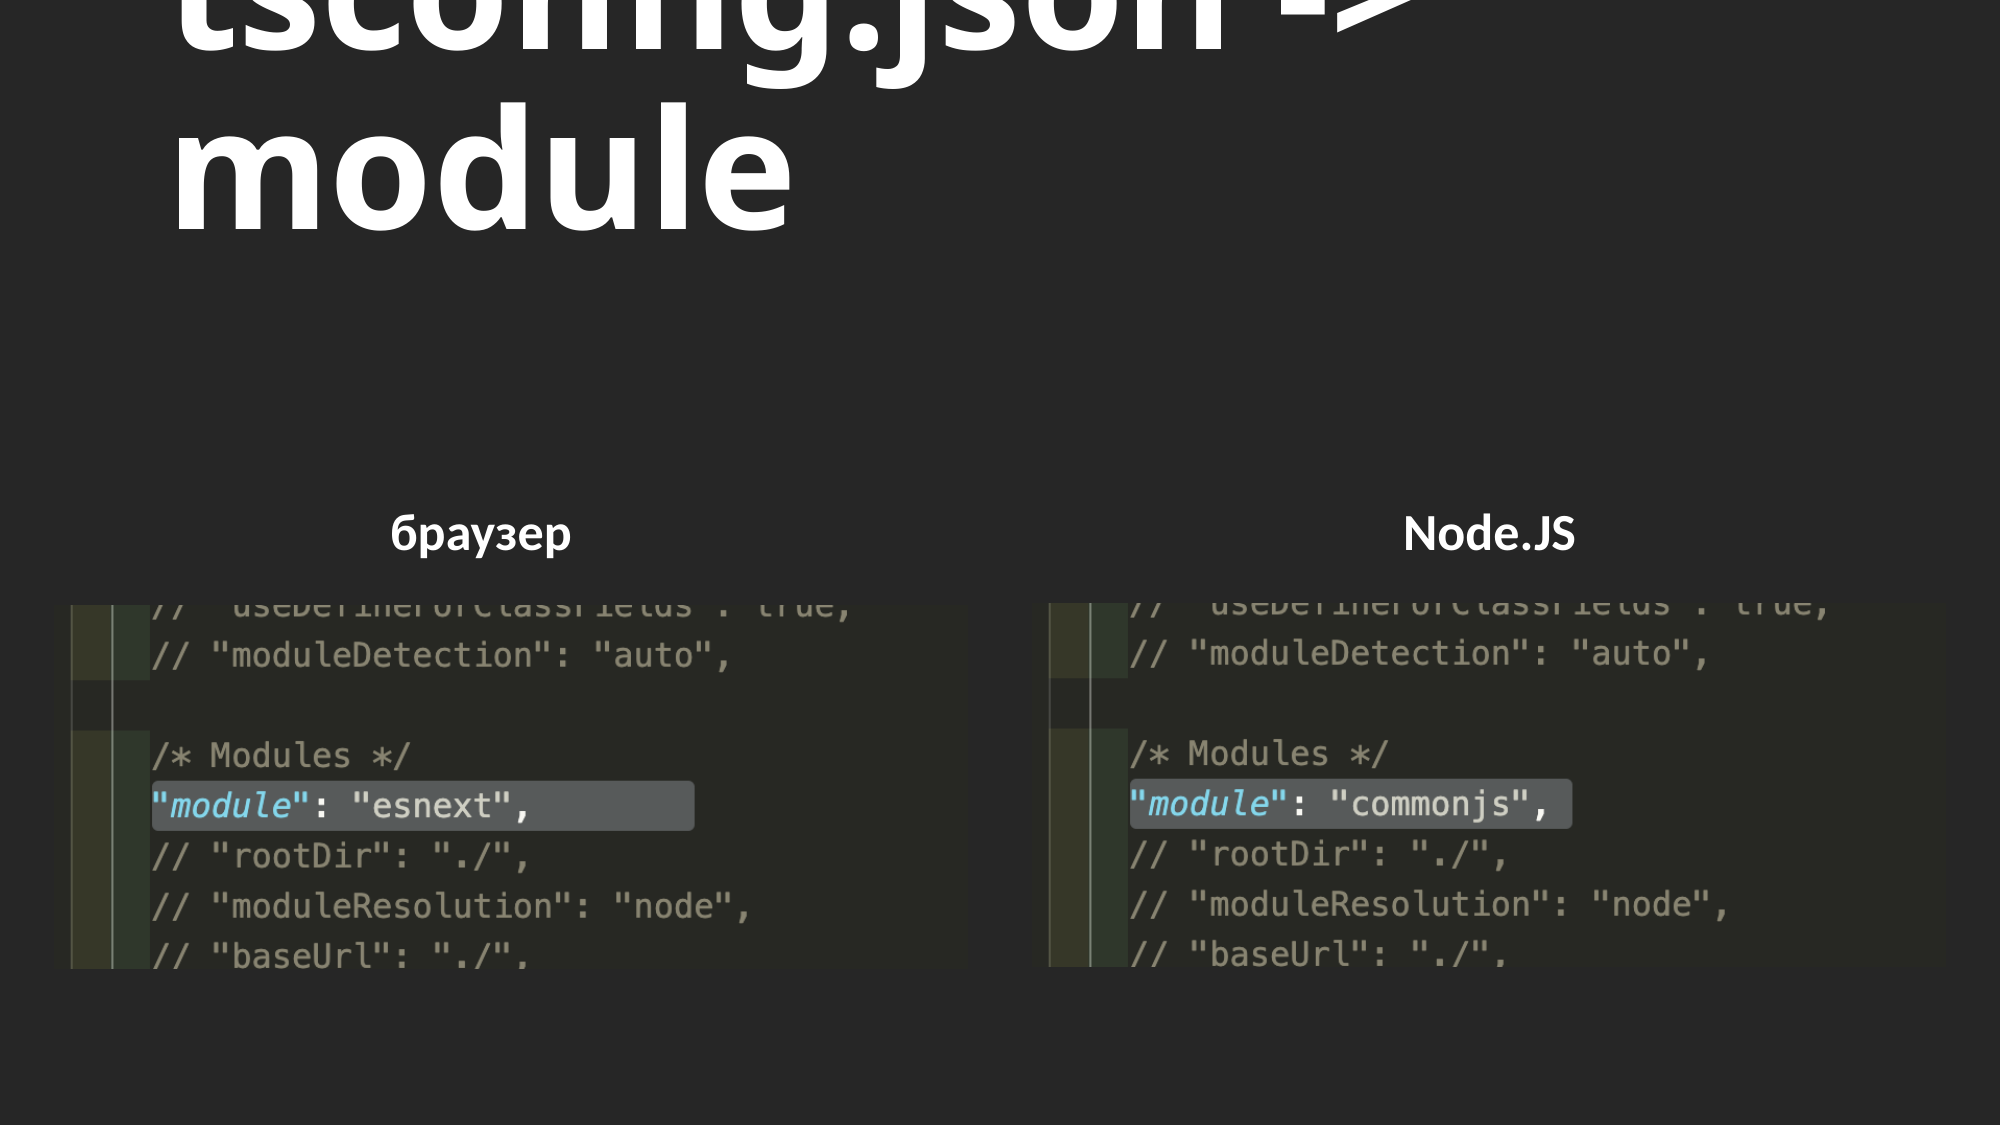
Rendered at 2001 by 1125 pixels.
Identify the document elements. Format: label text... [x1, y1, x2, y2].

picture [1032, 603, 1946, 967]
title tsconfig.json -> module [151, 66, 1831, 273]
text_box браузер [375, 490, 587, 569]
text_box Node.JS [1388, 490, 1592, 569]
picture [54, 605, 968, 969]
